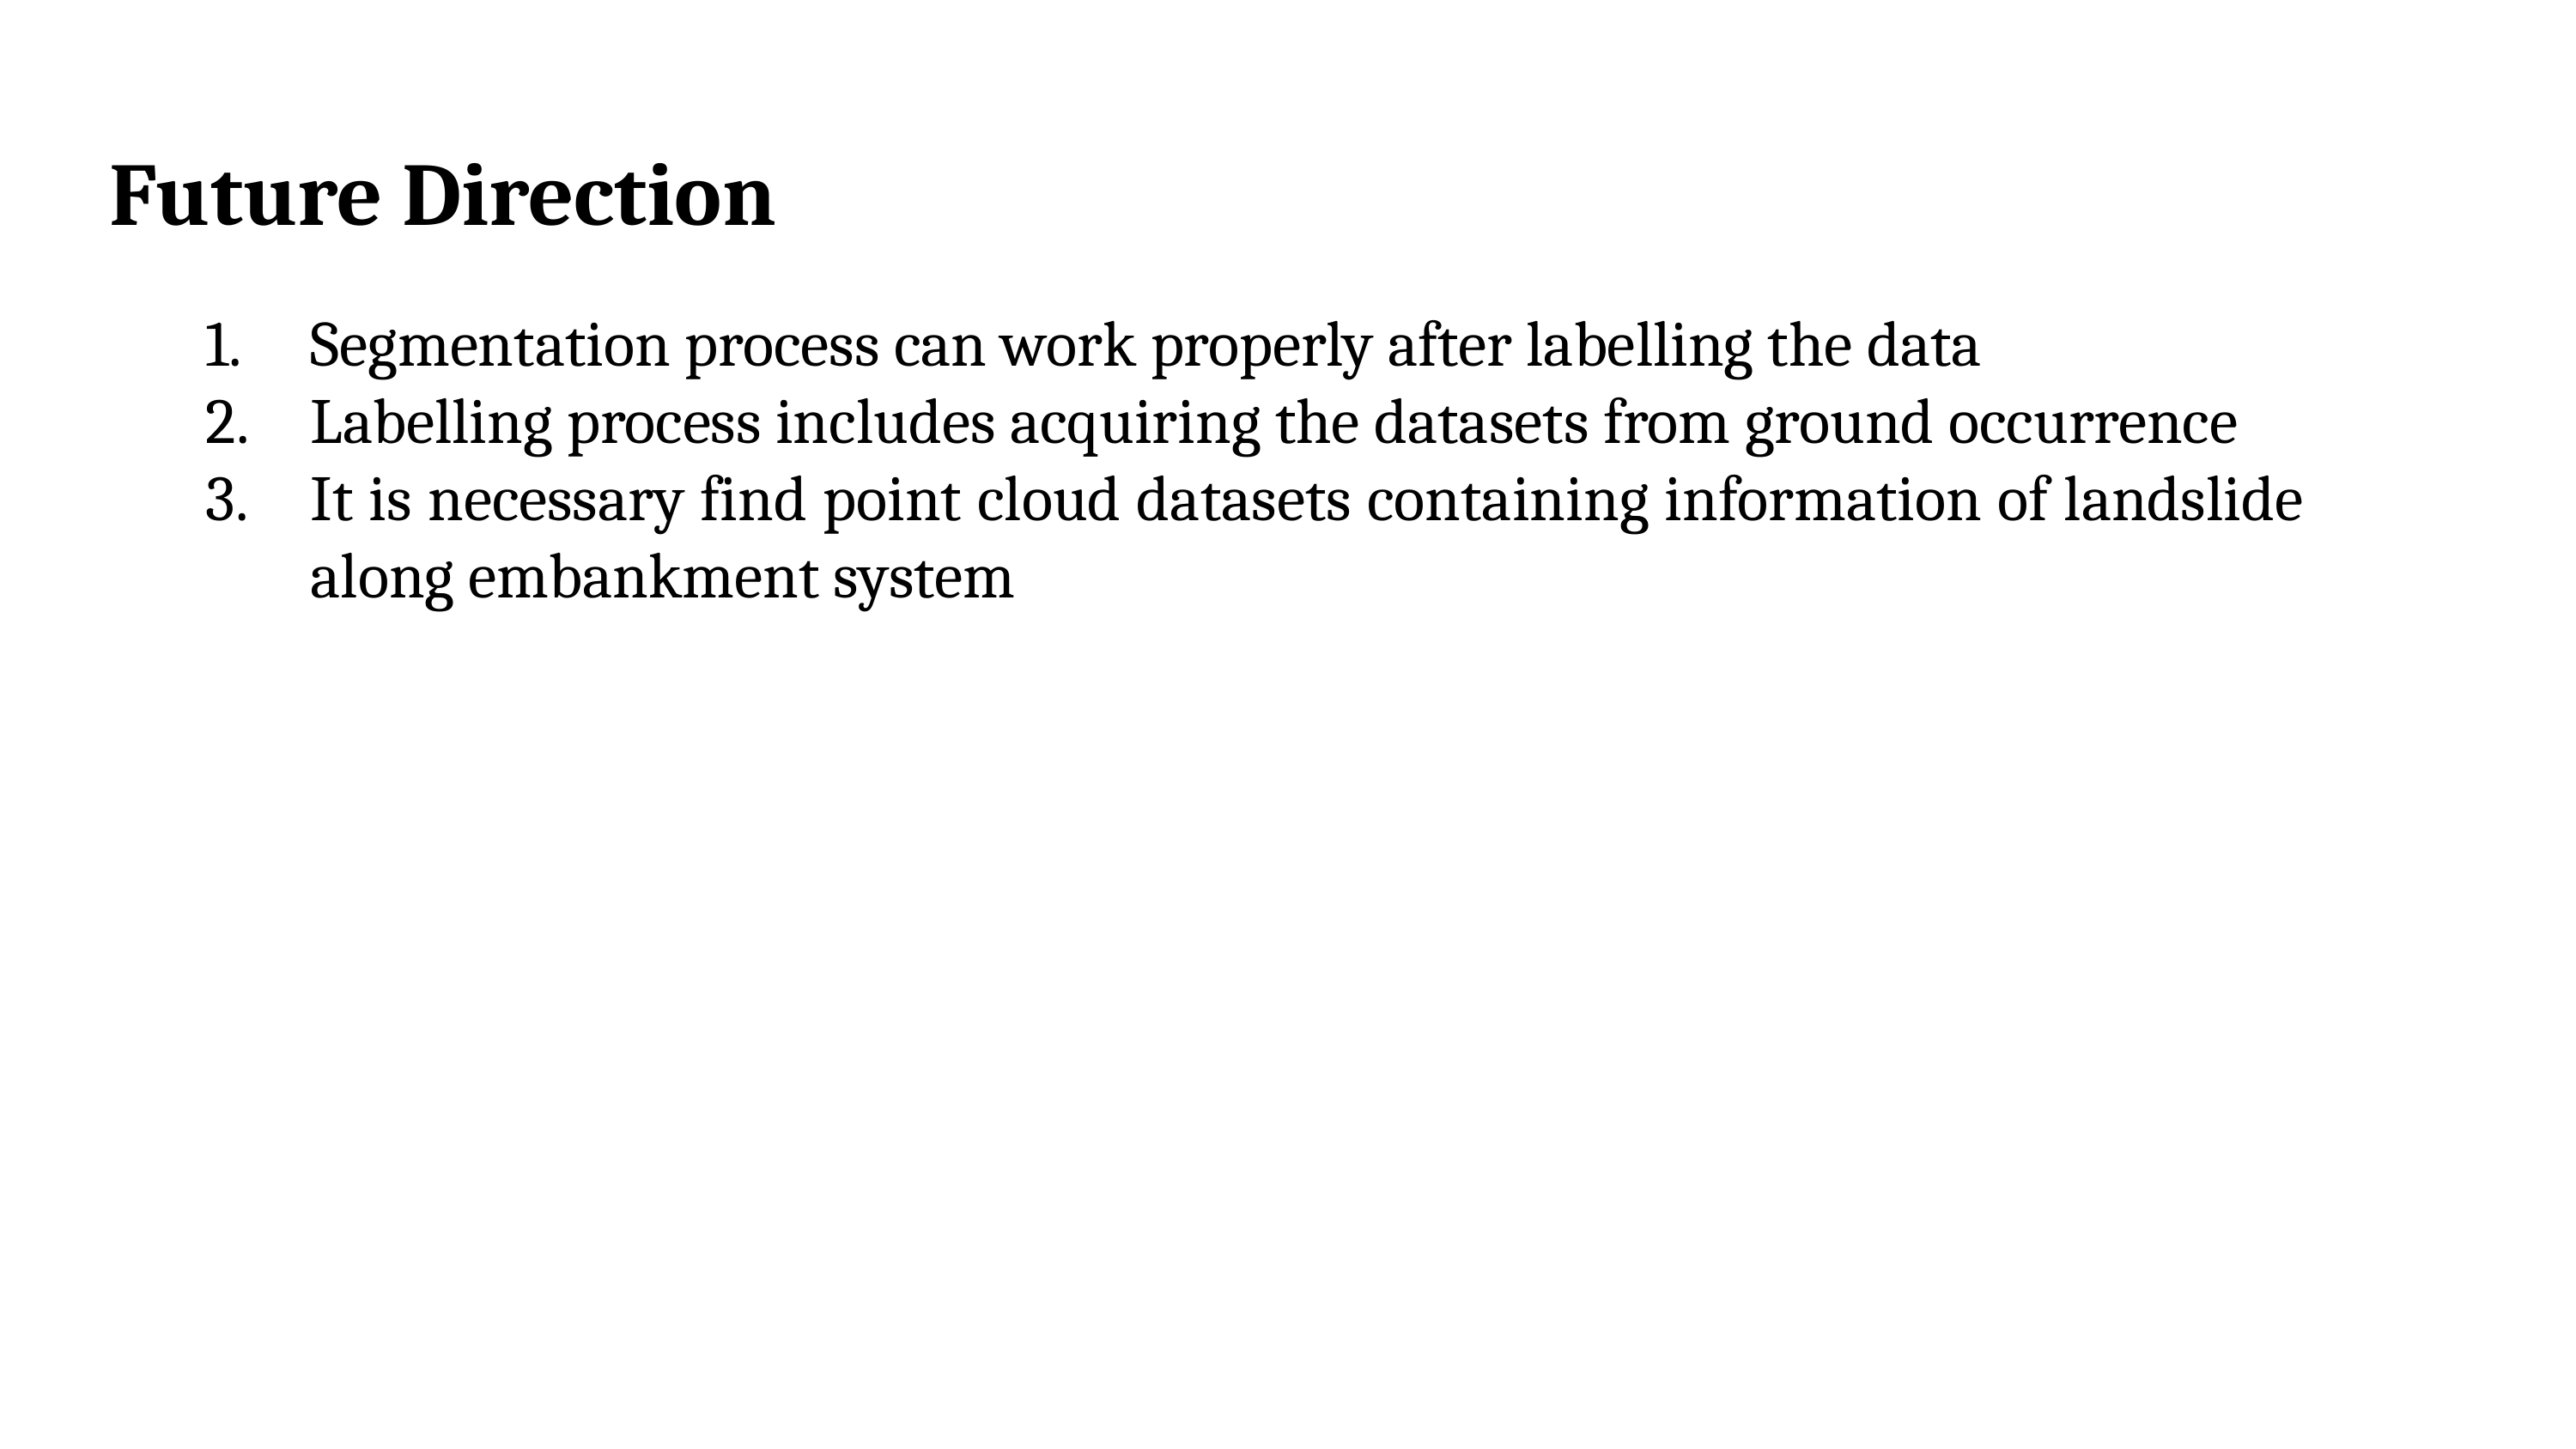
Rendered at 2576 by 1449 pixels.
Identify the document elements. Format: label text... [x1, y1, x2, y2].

text_box Segmentation process can work properly after labelling the data Labelling process includes acquiring the datasets from ground occurrence It is necessary find point cloud datasets containing information of landslide along embankment system [192, 294, 2318, 617]
text_box Future Direction [109, 37, 945, 244]
